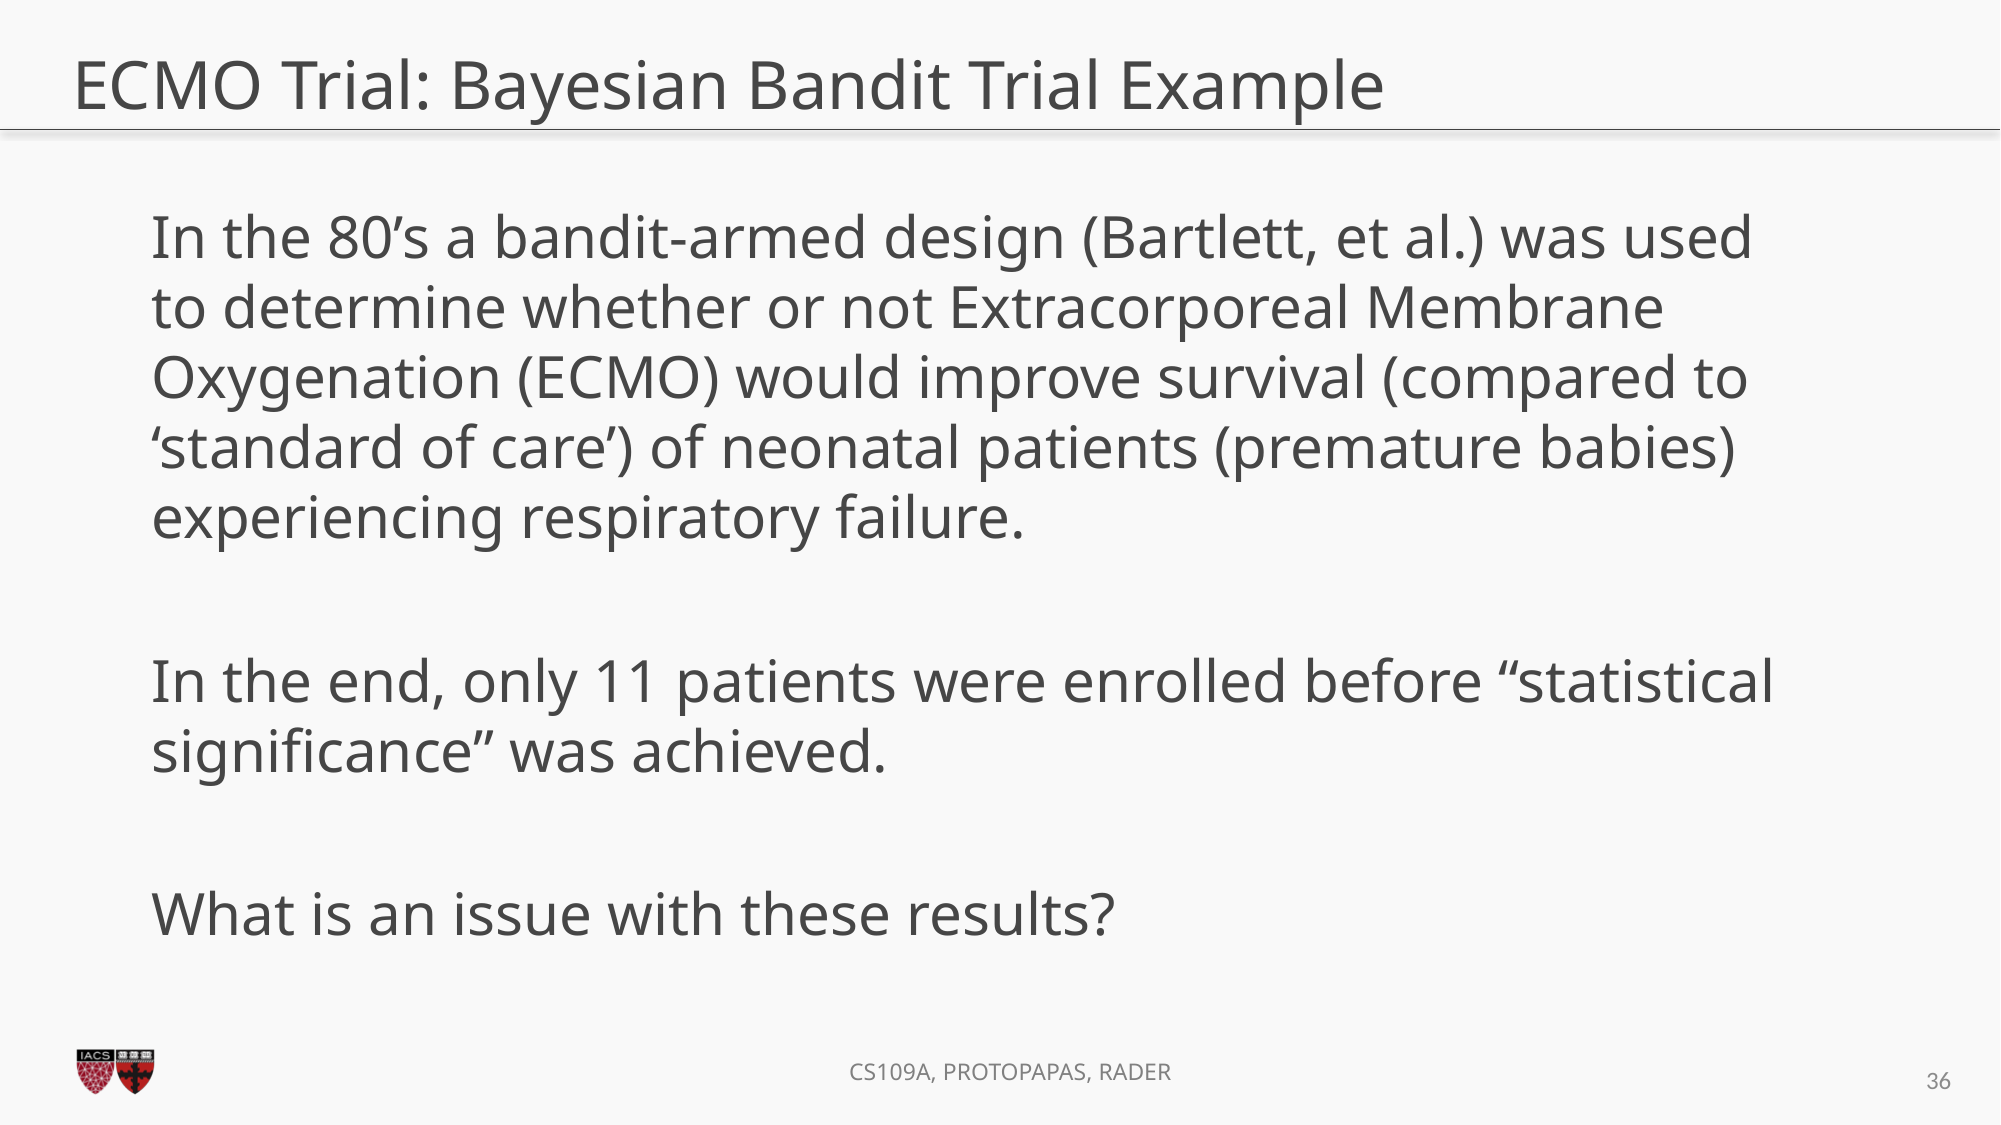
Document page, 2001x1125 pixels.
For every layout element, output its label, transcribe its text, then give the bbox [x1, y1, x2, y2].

title ECMO Trial: Bayesian Bandit Trial Example [57, 35, 1943, 162]
list In the 80’s a bandit-armed design (Bartlett, et al.) was used to determine whether or not Extracorporeal Membrane Oxygenation (ECMO) would improve survival (compared to ‘standard of care’) of neonatal patients (premature babies) experiencing respiratory failure. In the end, only 11 patients were enrolled before “statistical significance” was achieved. What is an issue with these results? [136, 193, 1831, 1035]
slide_number 36 [1500, 1050, 1967, 1110]
picture [75, 1049, 155, 1095]
